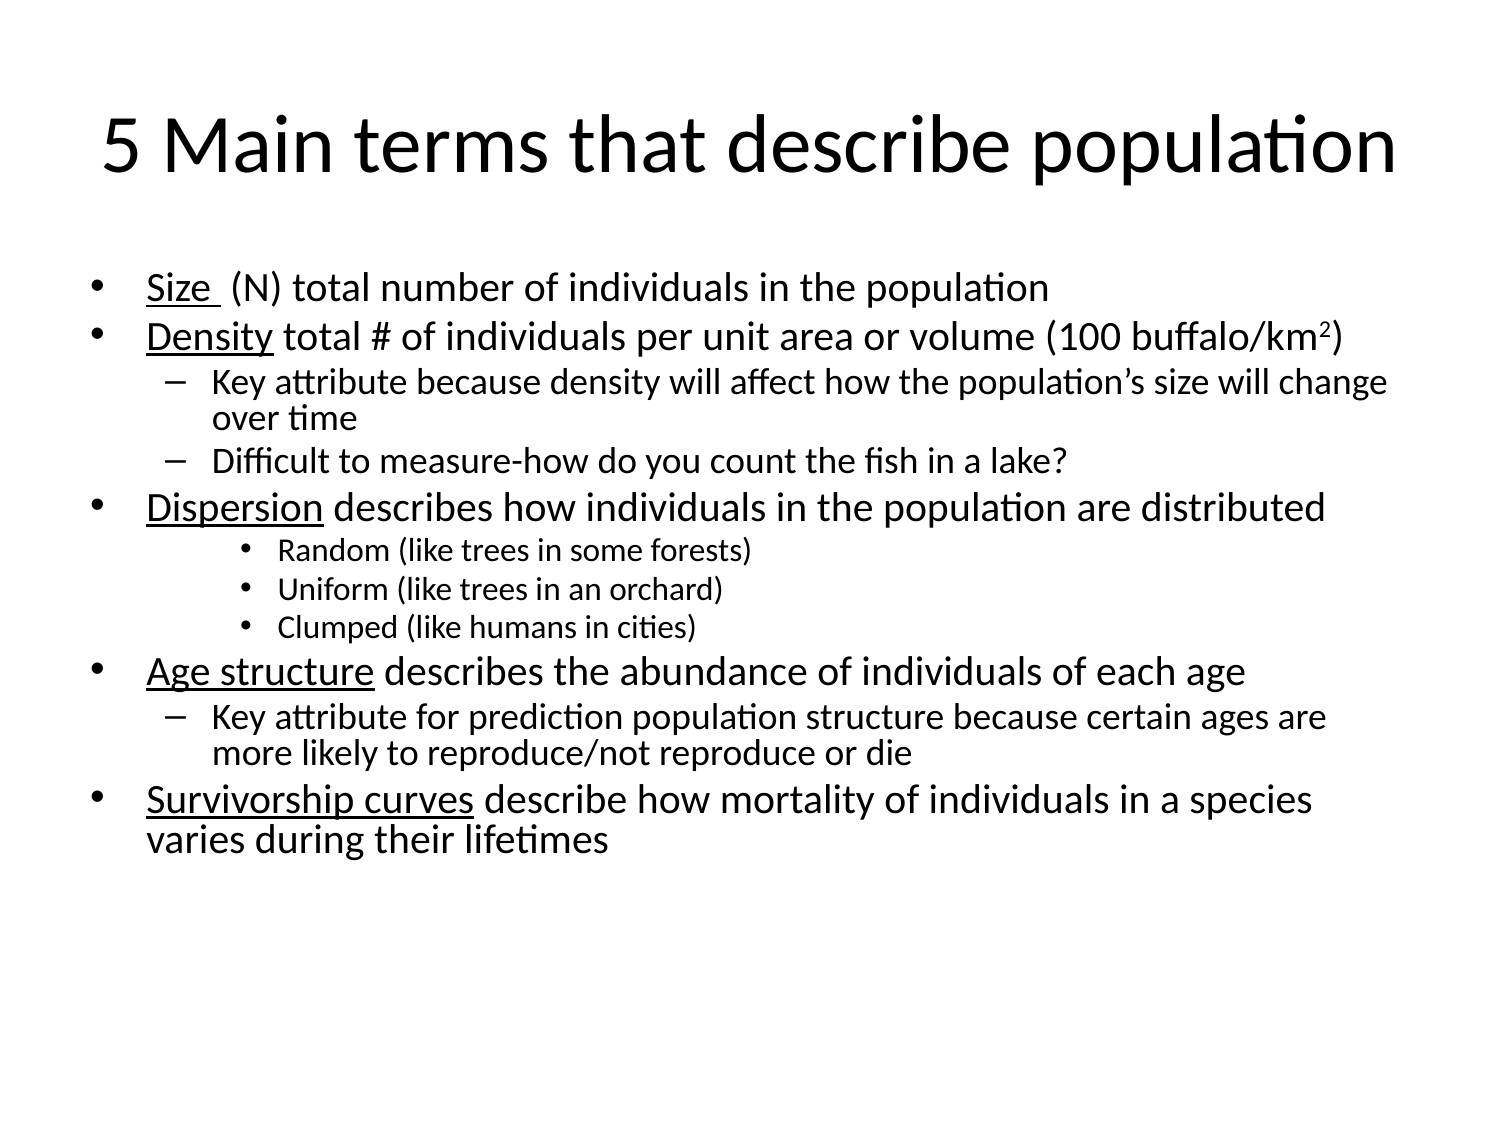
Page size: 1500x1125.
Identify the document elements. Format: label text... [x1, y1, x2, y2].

list Size (N) total number of individuals in the population Density total # of individuals per unit area or volume (100 buffalo/km2) Key attribute because density will affect how the population’s size will change over time Difficult to measure-how do you count the fish in a lake? Dispersion describes how individuals in the population are distributed Random (like trees in some forests) Uniform (like trees in an orchard) Clumped (like humans in cities) Age structure describes the abundance of individuals of each age Key attribute for prediction population structure because certain ages are more likely to reproduce/not reproduce or die Survivorship curves describe how mortality of individuals in a species varies during their lifetimes [75, 262, 1425, 1088]
title 5 Main terms that describe population [75, 45, 1425, 233]
